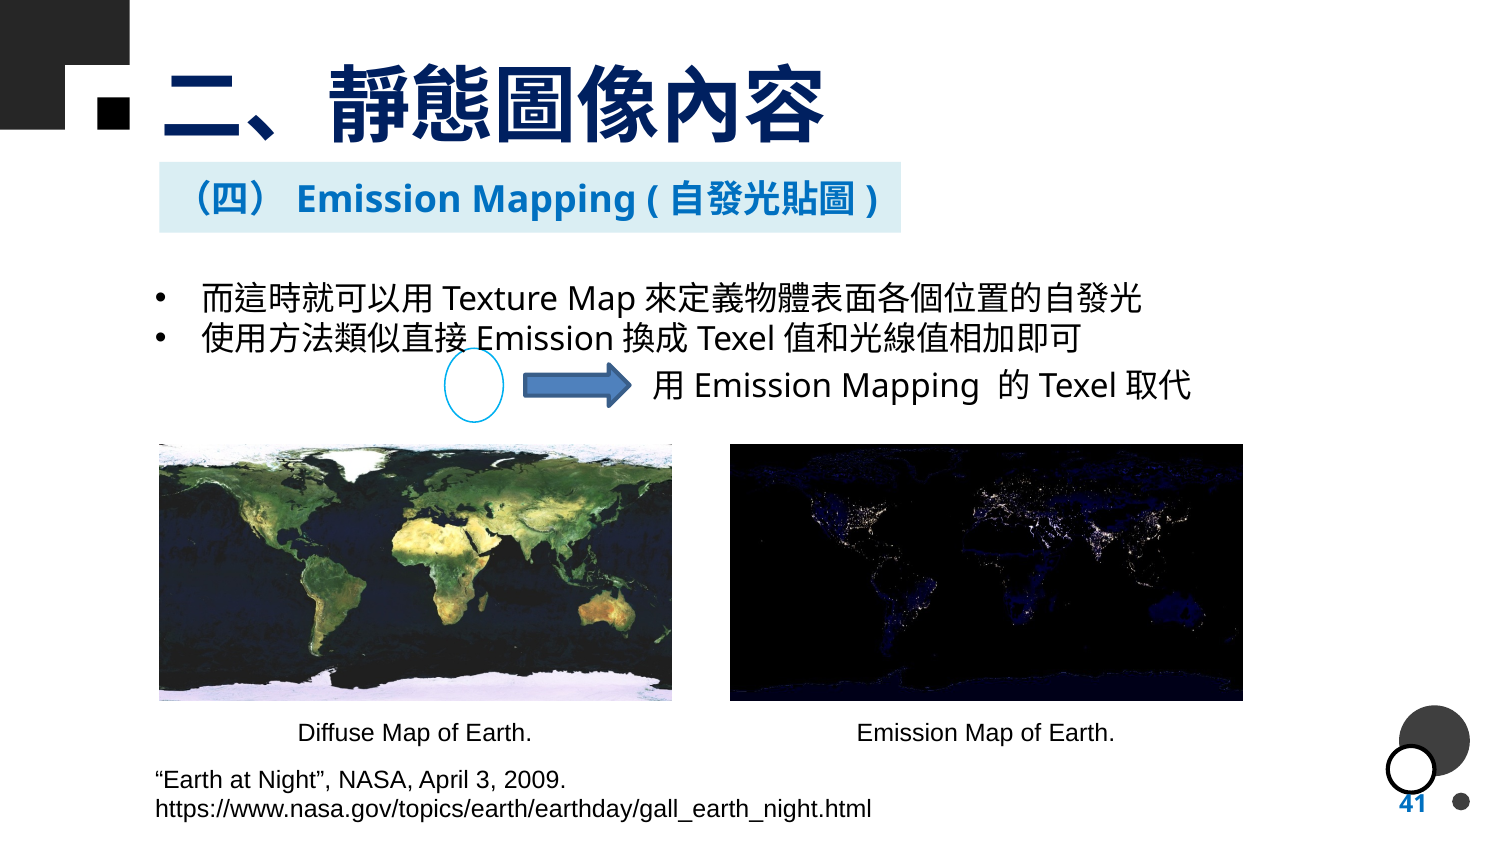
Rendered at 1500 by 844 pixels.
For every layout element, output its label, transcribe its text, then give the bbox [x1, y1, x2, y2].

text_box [444, 347, 1227, 423]
title 二、靜態圖像內容 [145, 32, 1249, 173]
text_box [1387, 705, 1471, 811]
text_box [0, 0, 130, 130]
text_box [139, 444, 1266, 832]
slide_number 41 [1271, 782, 1443, 827]
text_box （四）Emission Mapping (自發光貼圖) [159, 161, 901, 233]
